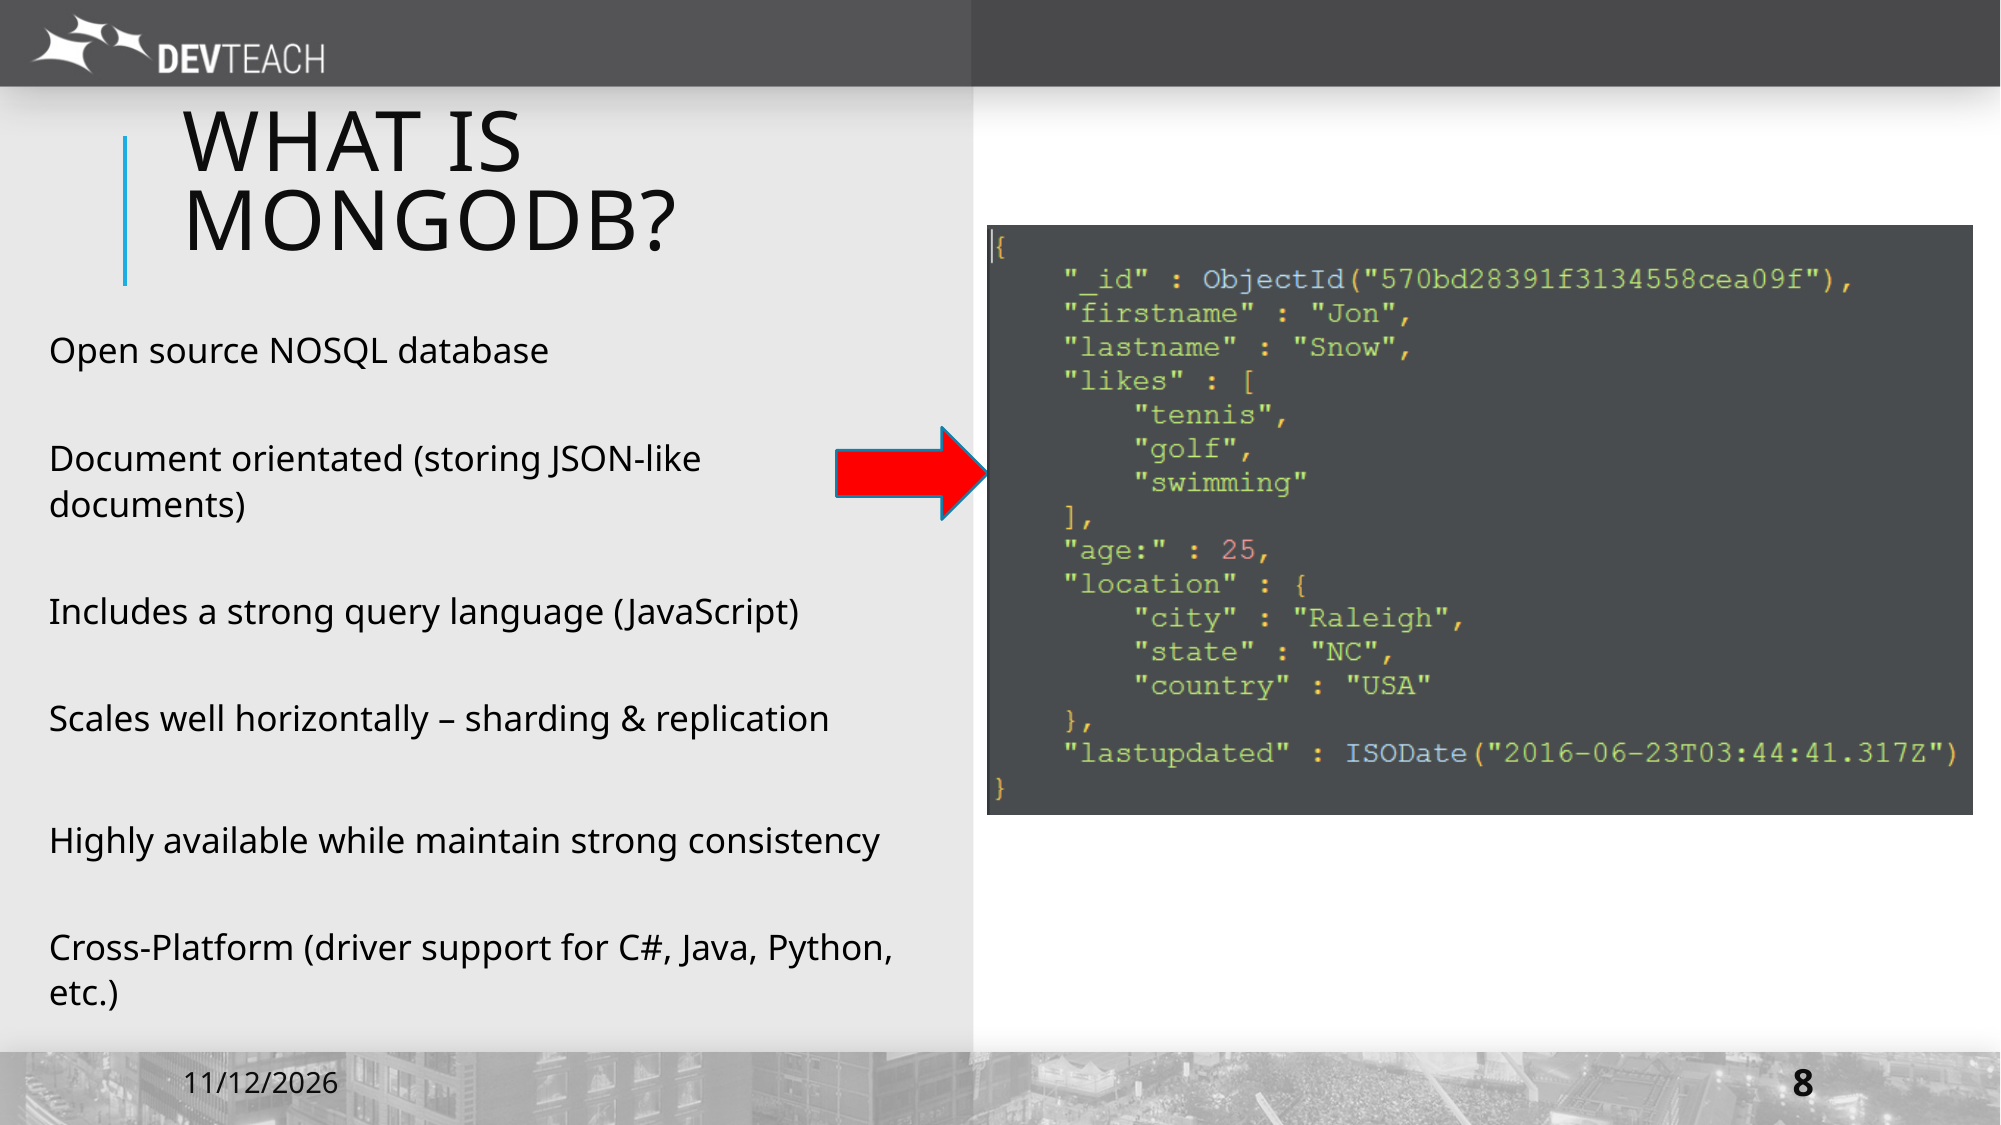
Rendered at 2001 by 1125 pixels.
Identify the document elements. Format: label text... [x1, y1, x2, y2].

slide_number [168, 1061, 522, 1107]
text_box [835, 426, 980, 521]
picture [0, 0, 2001, 1125]
list Open source NOSQL database Document orientated (storing JSON-like documents) Includes a strong query language (JavaScript) Scales well horizontally – sharding & replication Highly available while maintain strong consistency Cross-Platform (driver support for C#, Java, Python, etc.) [33, 317, 923, 1033]
slide_number 8 [1777, 1061, 1938, 1107]
title What is MONGODB? [168, 135, 933, 239]
